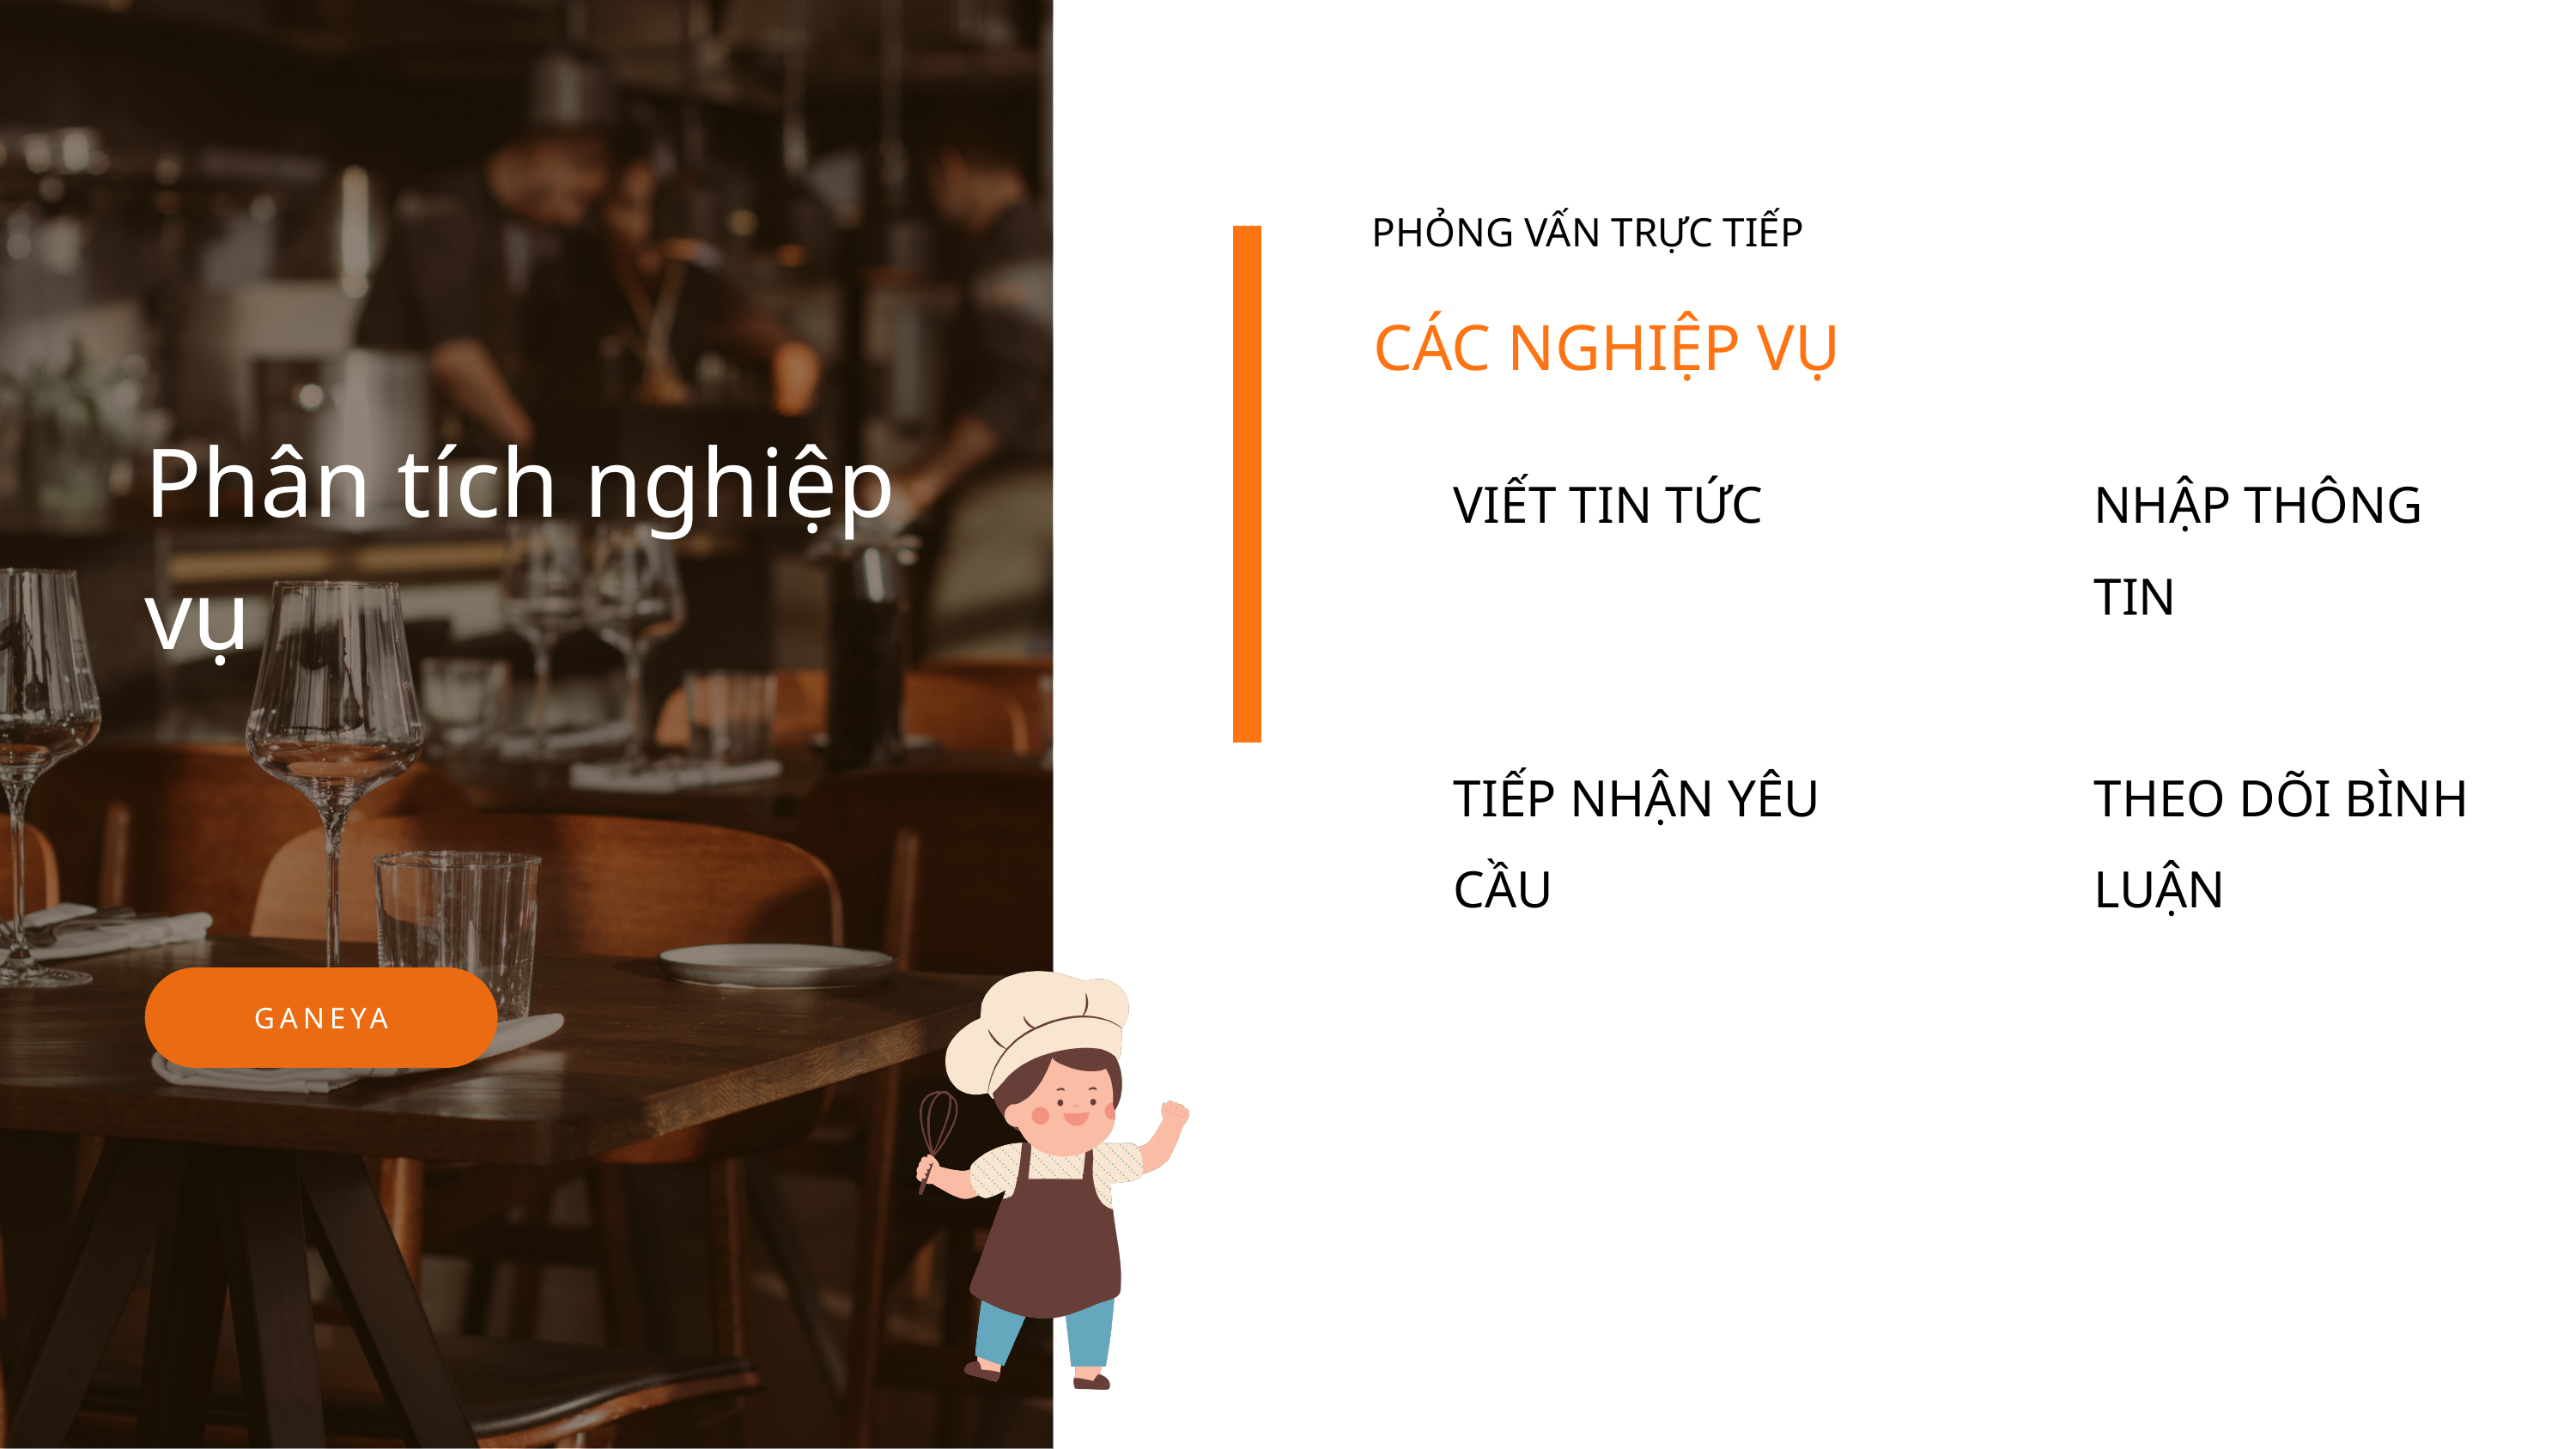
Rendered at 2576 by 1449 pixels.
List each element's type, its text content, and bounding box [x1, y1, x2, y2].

picture [0, 0, 1190, 1449]
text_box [1232, 225, 1262, 743]
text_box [144, 967, 498, 1069]
text_box VIẾT TIN TỨC [1453, 441, 1832, 533]
text_box CÁC NGHIỆP VỤ [1373, 268, 2162, 383]
text_box NHẬP THÔNG TIN [2093, 441, 2482, 625]
text_box TIẾP NHẬN YÊU CẦU [1453, 734, 1895, 919]
text_box PHỎNG VẤN TRỰC TIẾP [1371, 182, 1848, 255]
text_box THEO DÕI BÌNH LUẬN [2093, 734, 2516, 919]
